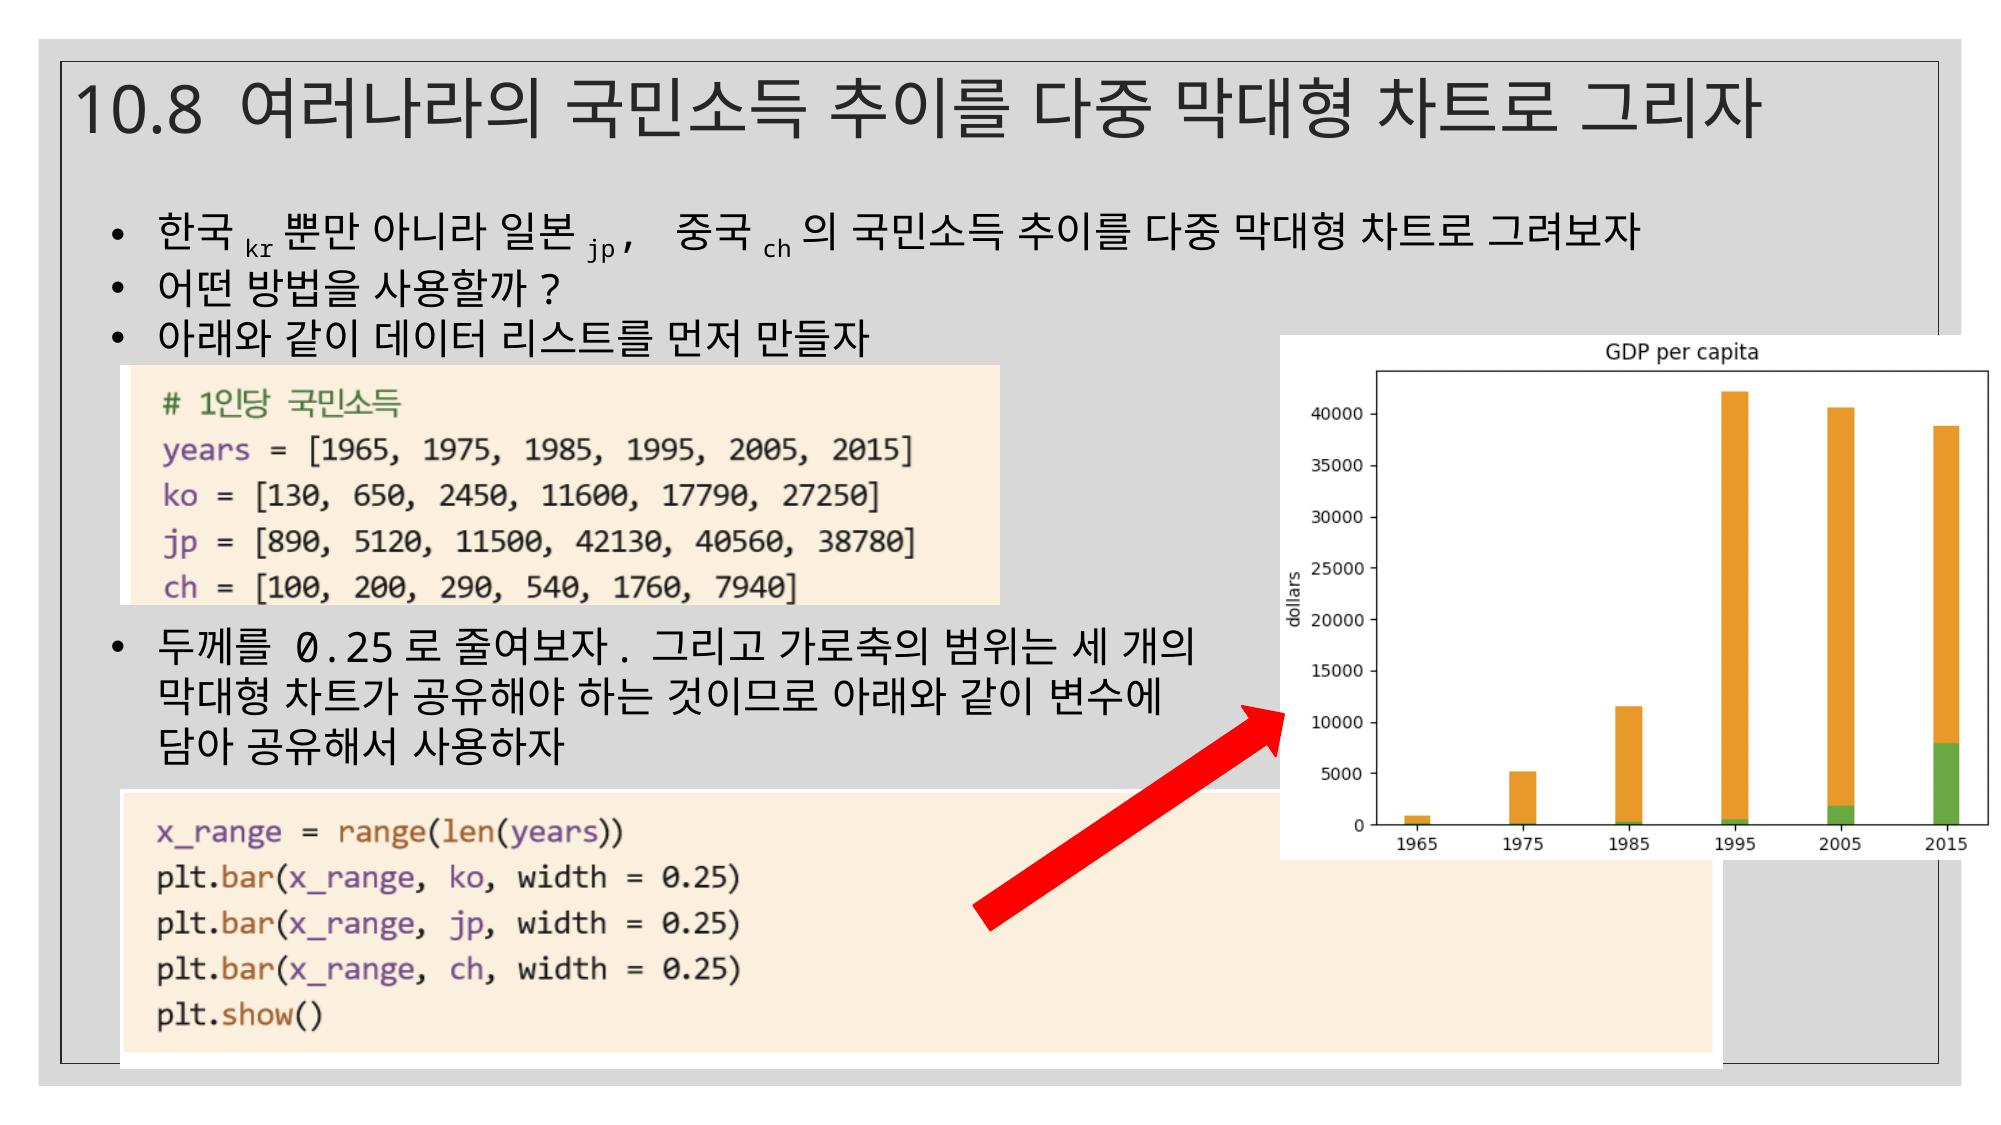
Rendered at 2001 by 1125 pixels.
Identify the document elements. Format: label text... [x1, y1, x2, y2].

text_box [1300, 35, 2000, 143]
text_box 두께를 0.25로 줄여보자. 그리고 가로축의 범위는 세 개의 막대형 차트가 공유해야 하는 것이므로 아래와 같이 변수에 담아 공유해서 사용하자 [95, 613, 1266, 779]
text_box [1148, 704, 1274, 786]
text_box 한국kr뿐만 아니라 일본jp, 중국ch의 국민소득 추이를 다중 막대형 차트로 그려보자 어떤 방법을 사용할까? 아래와 같이 데이터 리스트를 먼저 만들자 [95, 198, 1819, 370]
title 10.8 여러나라의 국민소득 추이를 다중 막대형 차트로 그리자 [57, 58, 1943, 166]
picture [119, 365, 1000, 605]
picture [120, 335, 2000, 1070]
